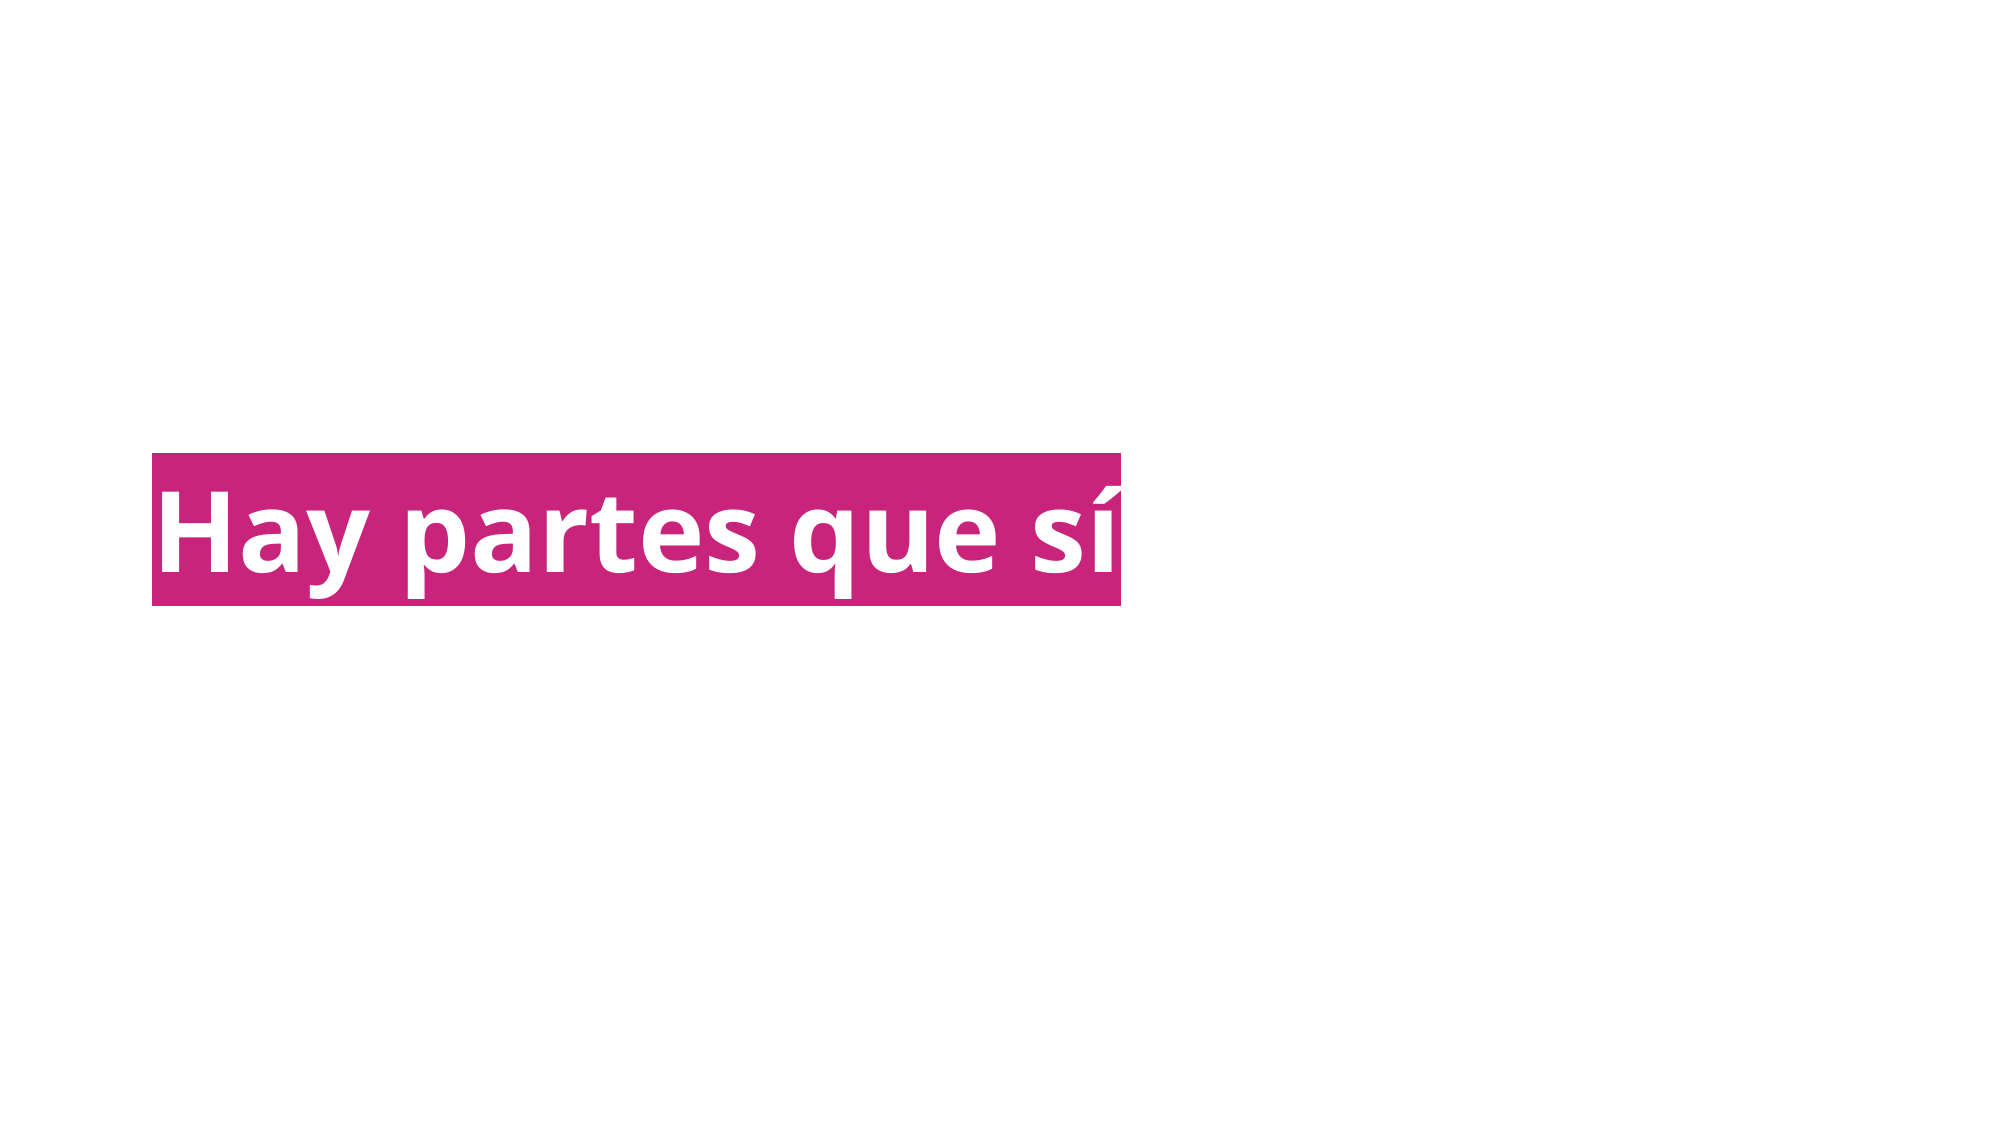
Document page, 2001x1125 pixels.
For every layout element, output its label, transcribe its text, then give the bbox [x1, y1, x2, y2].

list Hay partes que sí [137, 59, 1863, 1014]
